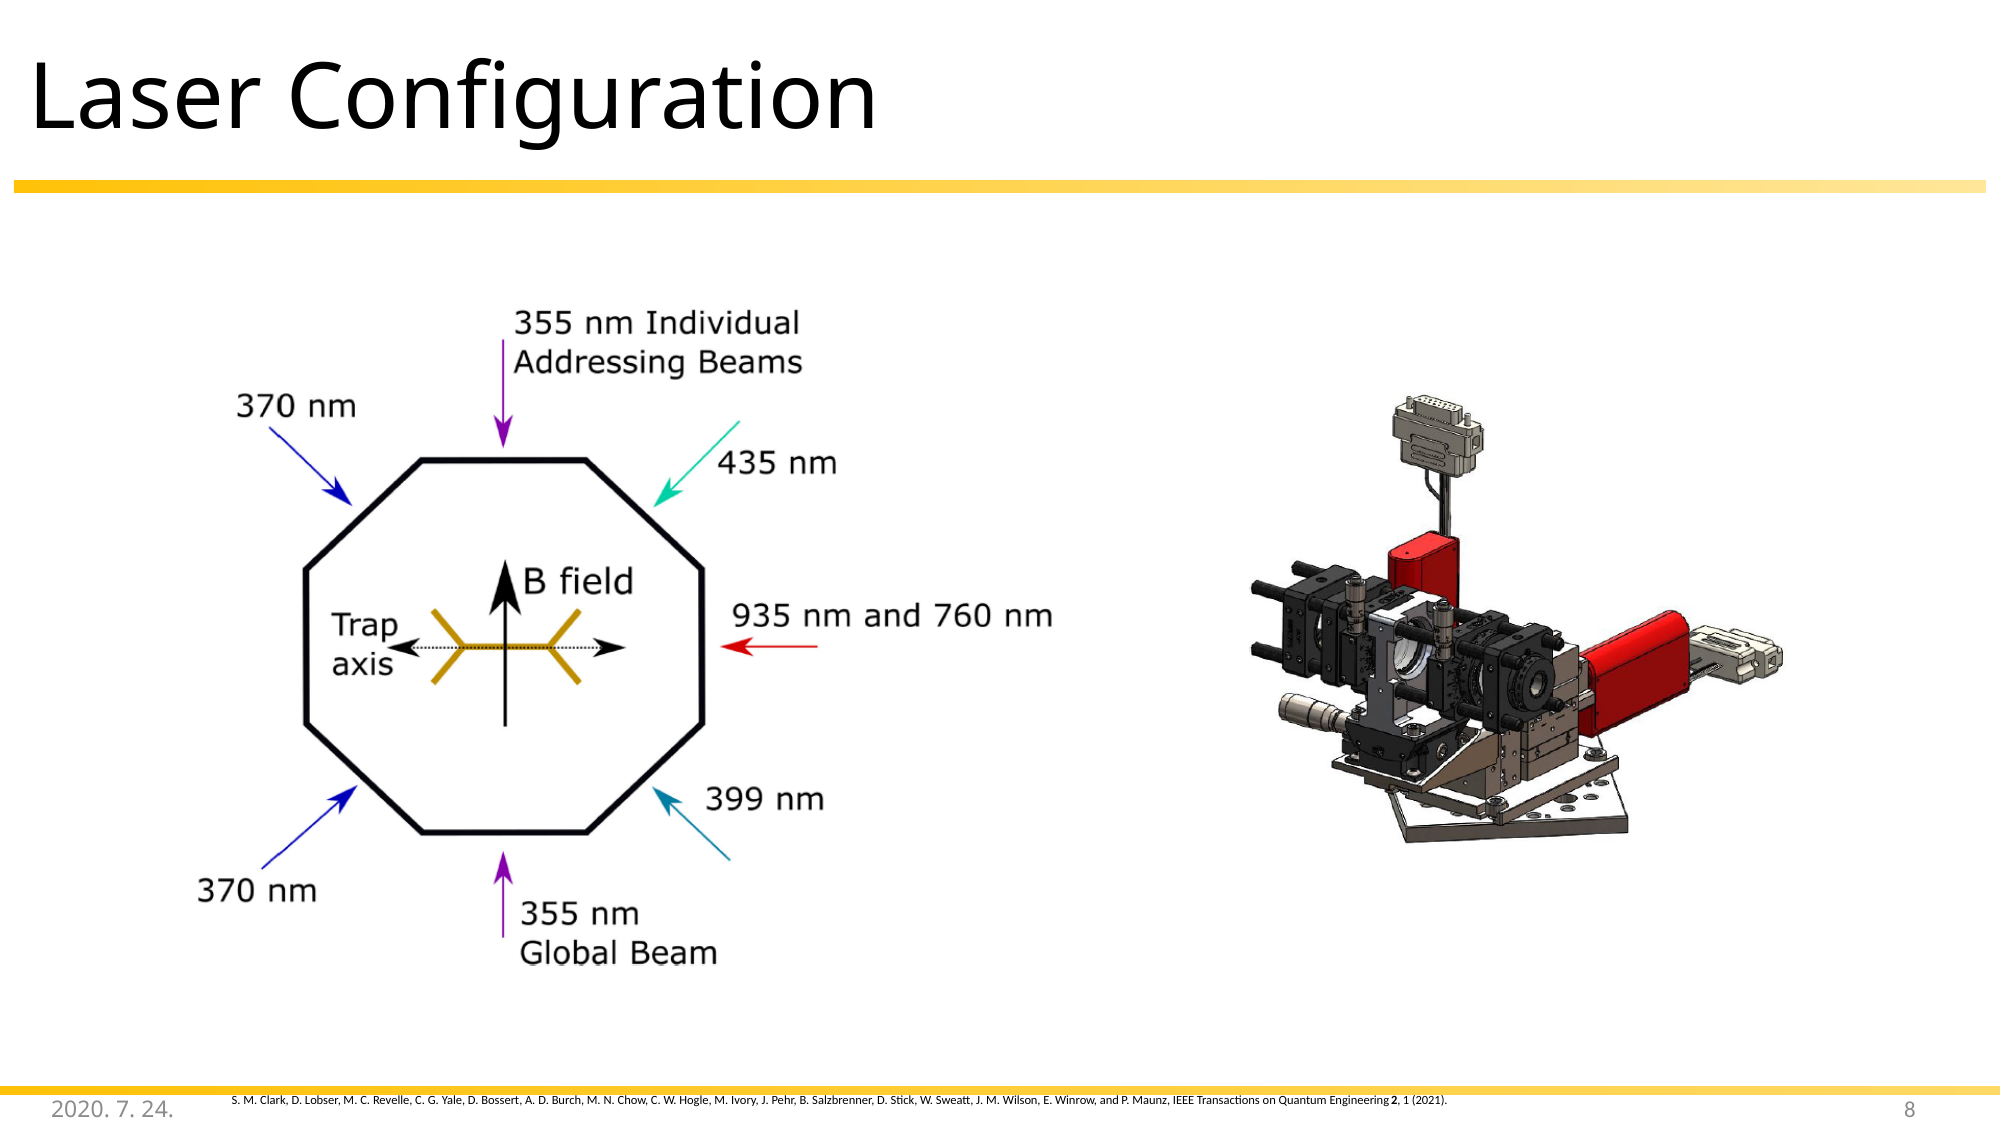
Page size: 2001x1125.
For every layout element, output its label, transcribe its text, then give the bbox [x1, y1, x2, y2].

slide_number 2020. 7. 24. [36, 1078, 486, 1125]
picture [93, 218, 1904, 992]
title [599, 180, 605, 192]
slide_number 8 [1480, 1078, 1931, 1125]
title Laser Configuration [13, 25, 1986, 173]
text_box S. M. Clark, D. Lobser, M. C. Revelle, C. G. Yale, D. Bossert, A. D. Burch, M. N. Chow, C. W. Hogle, M. Ivory, J. Pehr, B. Salzbrenner, D. Stick, W. Sweatt, J. M. Wilson, E. Winrow, and P. Maunz, IEEE Transactions on Quantum Engineering 2, 1 (2021). [216, 1085, 1784, 1115]
